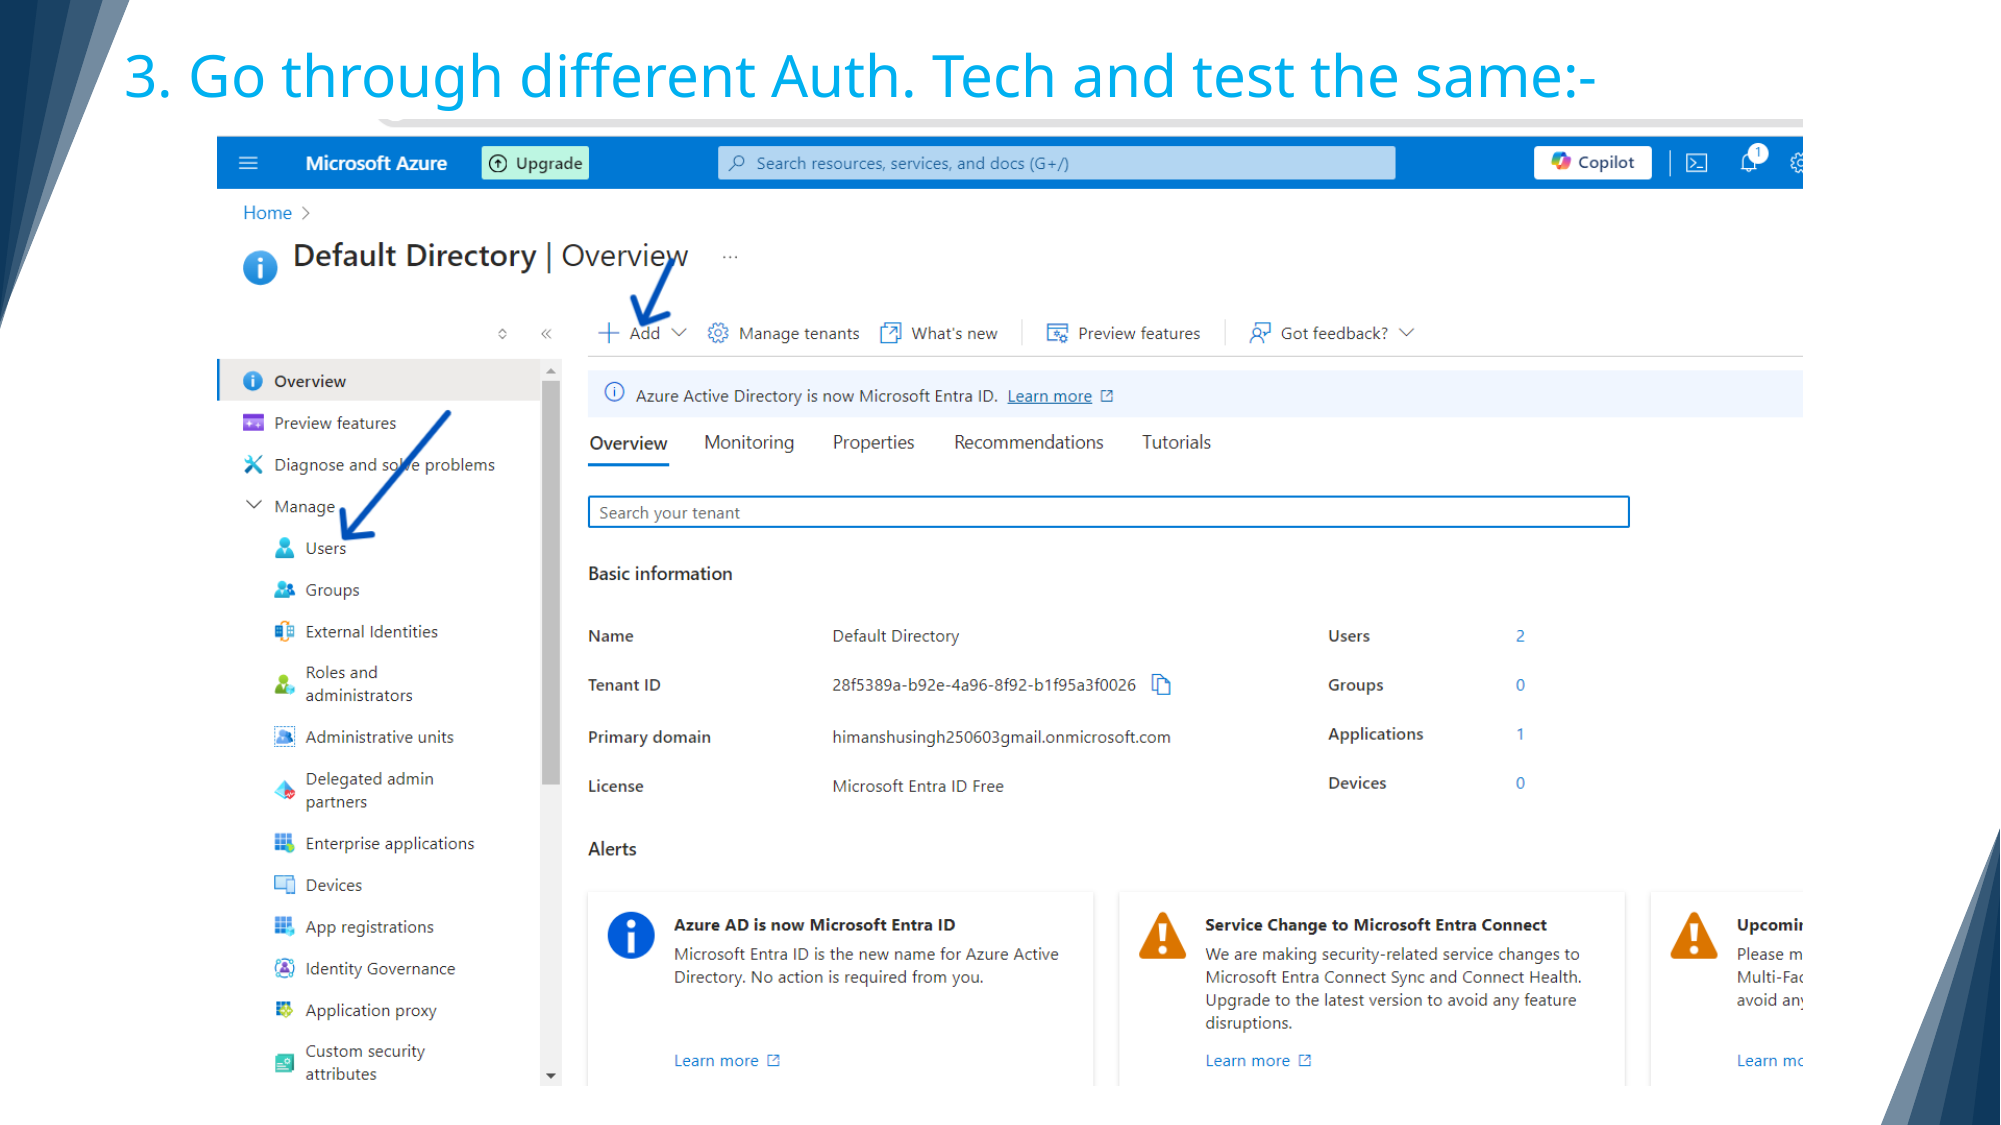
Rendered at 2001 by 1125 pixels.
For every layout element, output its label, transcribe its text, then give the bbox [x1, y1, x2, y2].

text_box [0, 0, 132, 336]
text_box 3. Go through different Auth. Tech and test the same:- [132, 31, 1974, 117]
picture [217, 119, 1803, 1086]
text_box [1878, 791, 2000, 1125]
